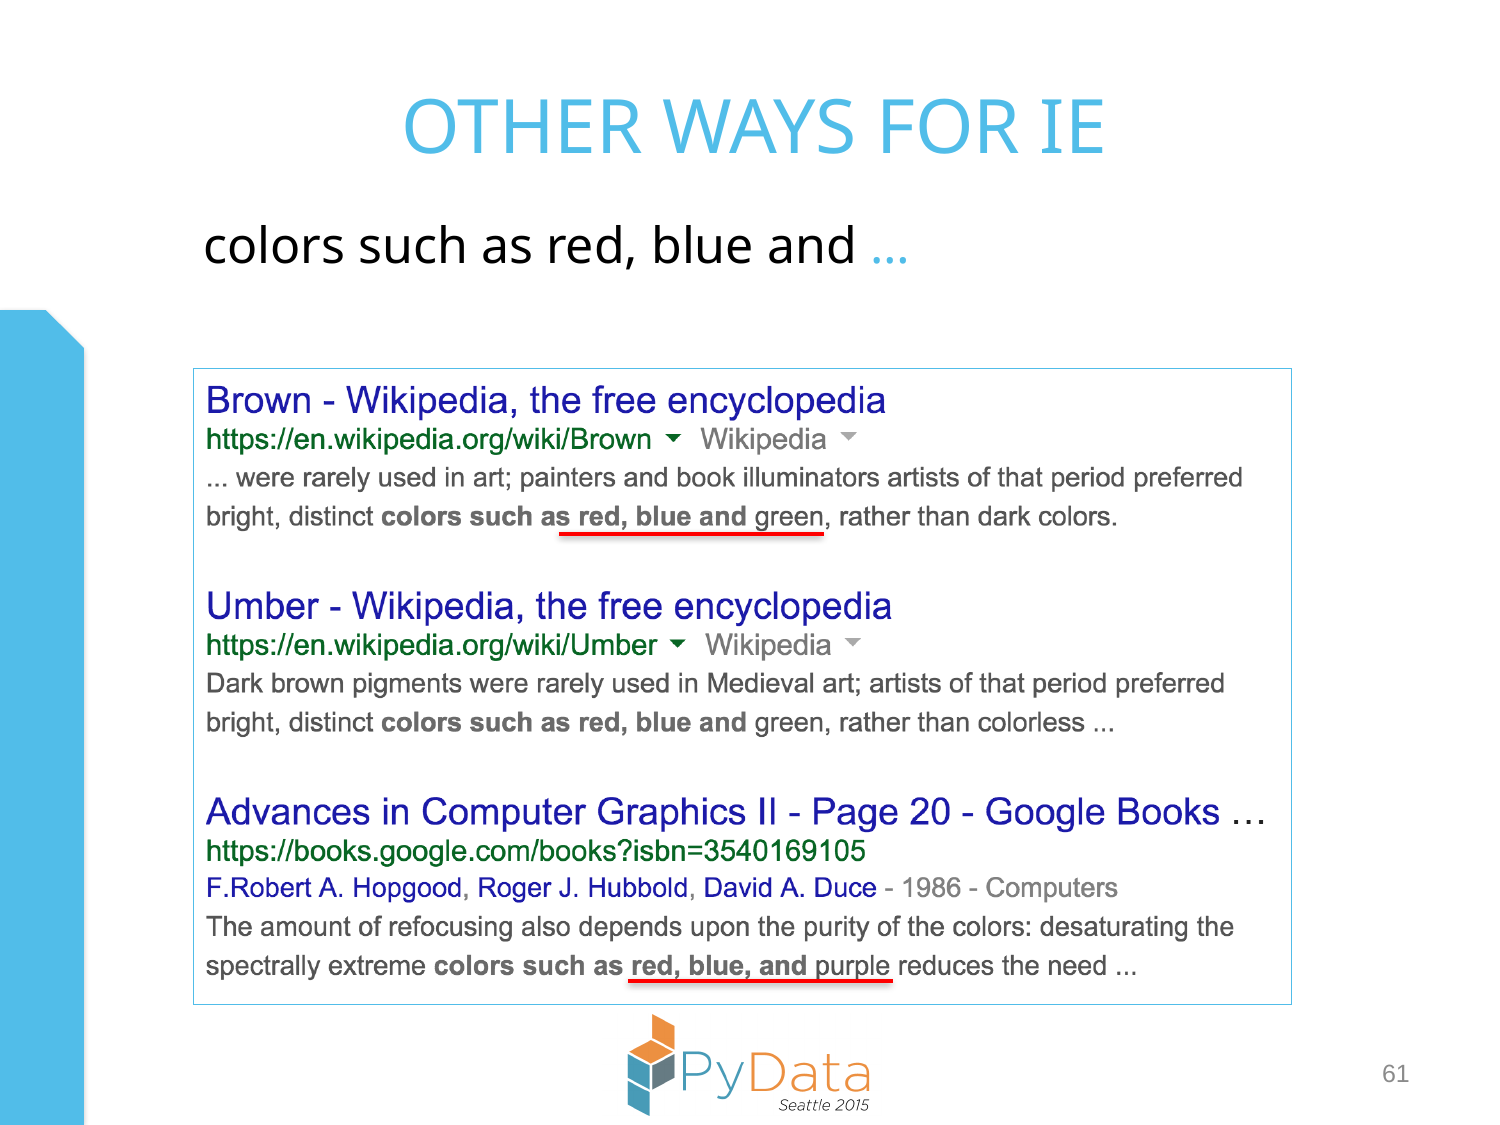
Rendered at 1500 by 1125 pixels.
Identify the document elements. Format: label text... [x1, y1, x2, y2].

picture [193, 368, 1292, 1006]
list colors such as red, blue and … [113, 207, 1425, 1005]
picture [602, 1013, 882, 1116]
title Other ways for IE [83, 40, 1425, 207]
slide_number 61 [1074, 1042, 1425, 1103]
